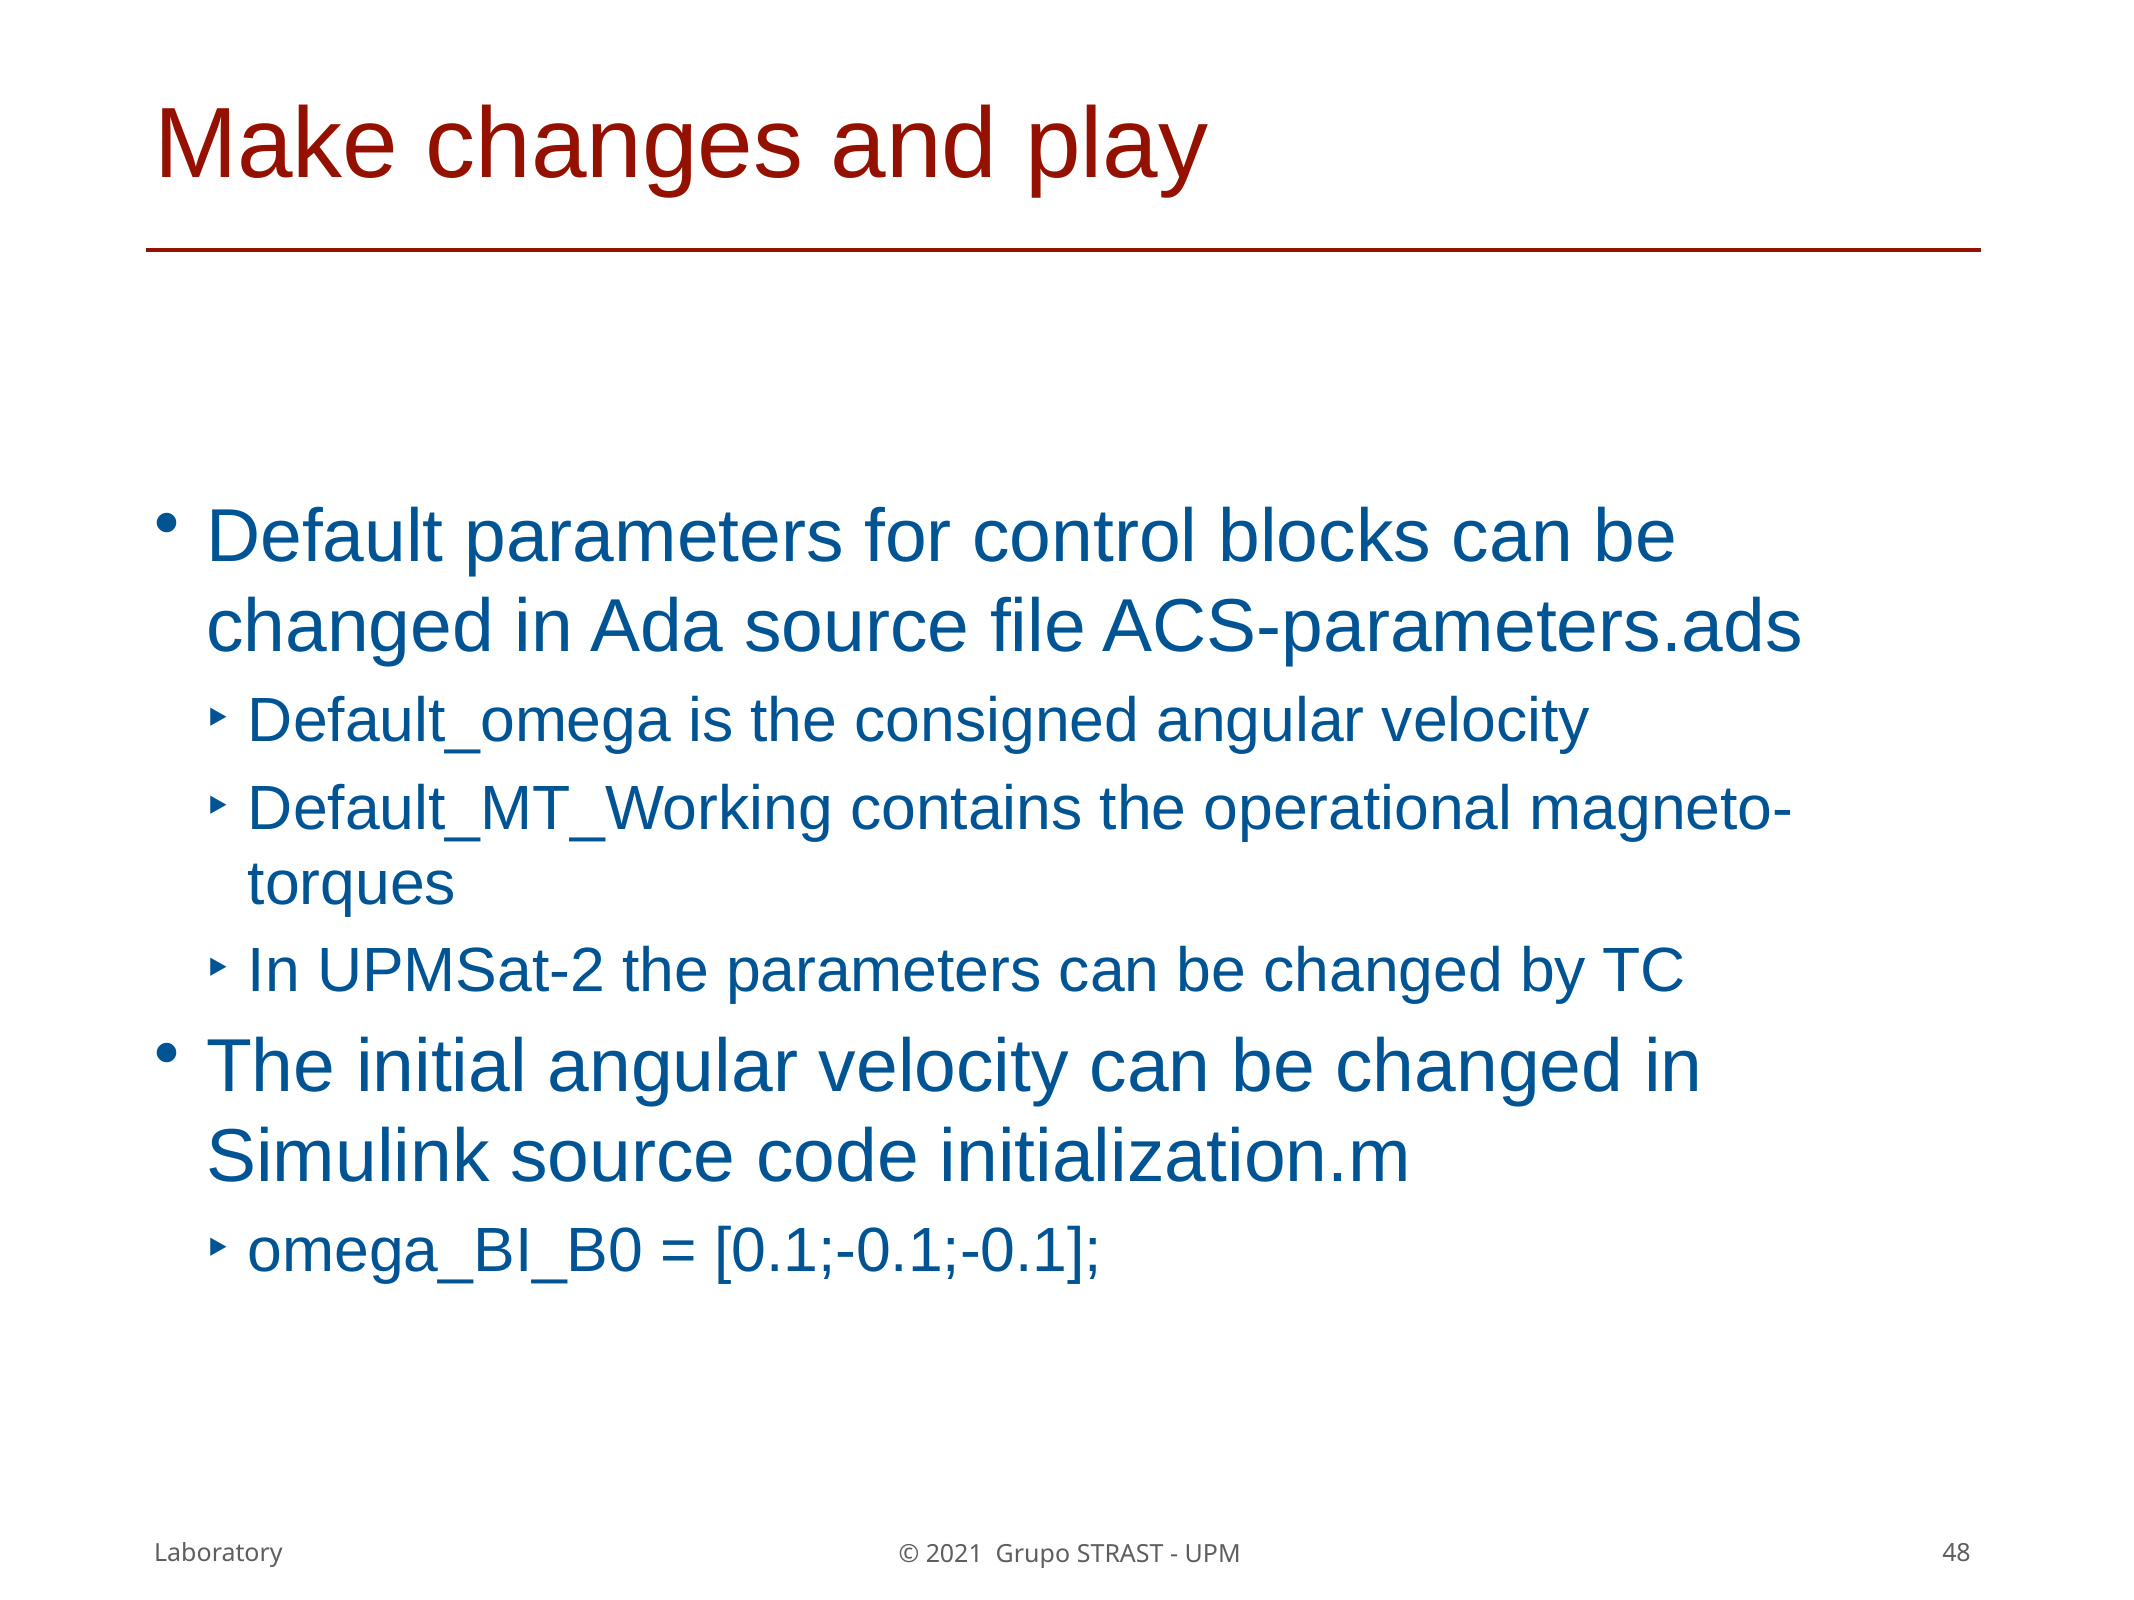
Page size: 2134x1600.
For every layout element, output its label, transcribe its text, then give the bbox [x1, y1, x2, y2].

list Default parameters for control blocks can be changed in Ada source file ACS-parameters.ads Default_omega is the consigned angular velocity Default_MT_Working contains the operational magneto-torques In UPMSat-2 the parameters can be changed by TC The initial angular velocity can be changed in Simulink source code initialization.m omega_BI_B0 = [0.1;-0.1;-0.1]; [145, 270, 1980, 1501]
slide_number 48 [1932, 1527, 1980, 1575]
list Laboratory [145, 1527, 385, 1575]
title Make changes and play [145, 32, 1980, 243]
